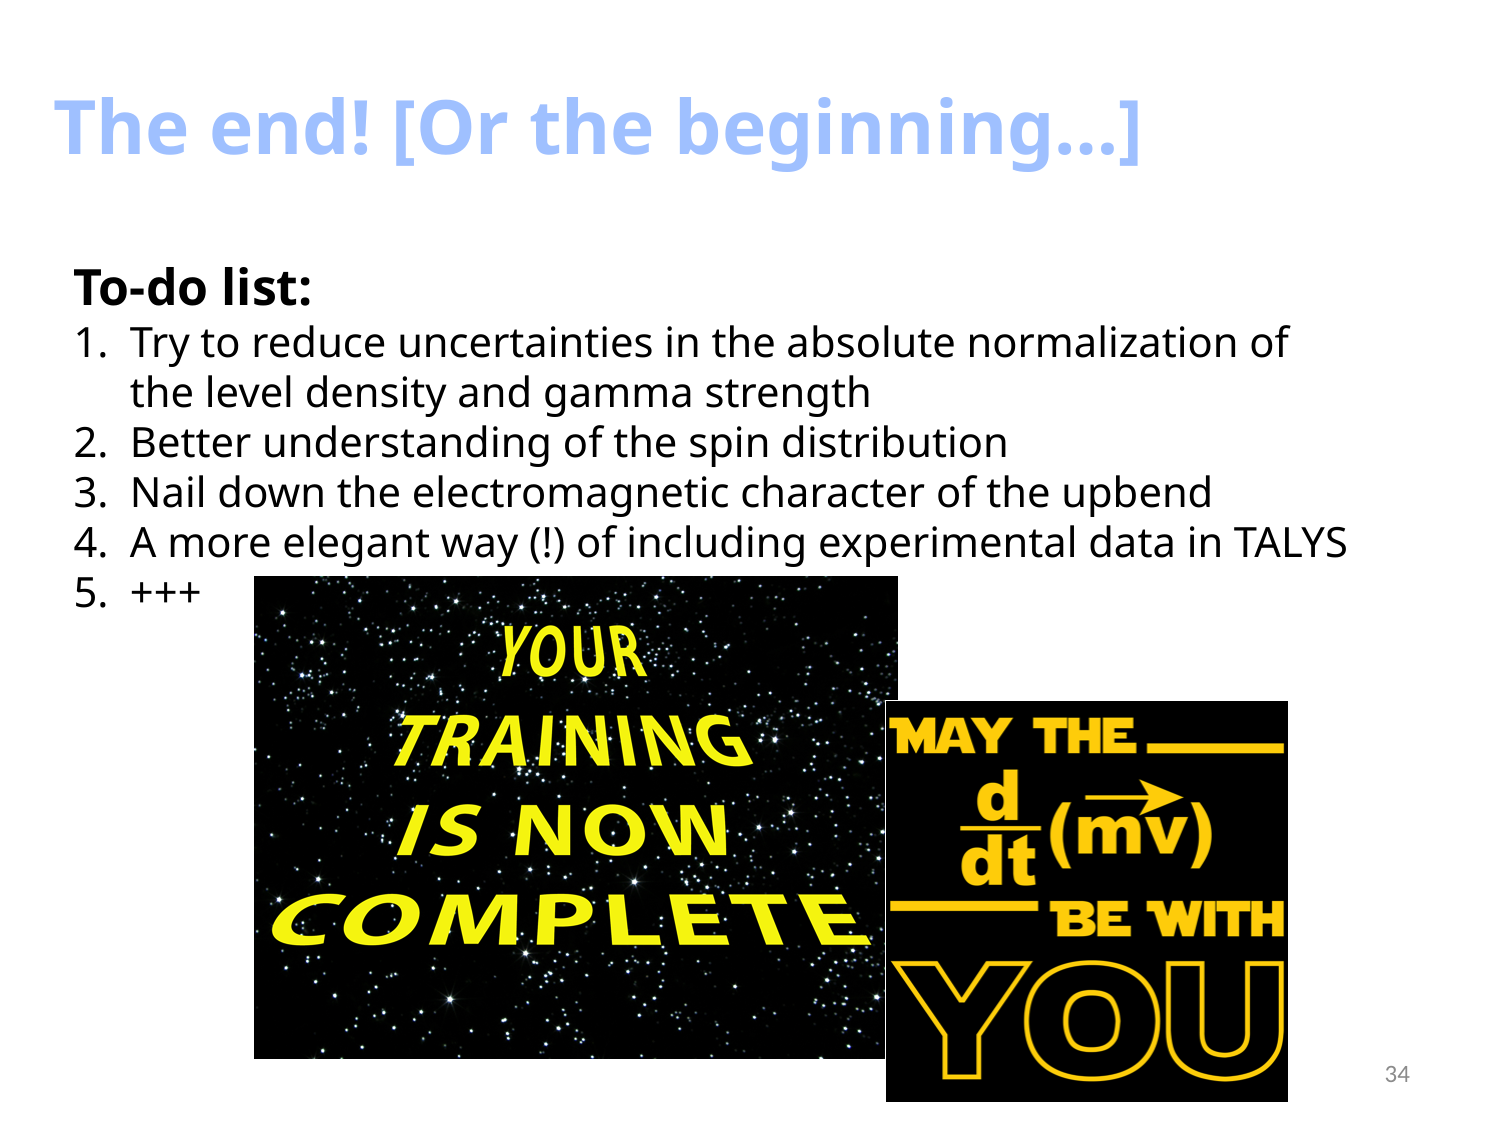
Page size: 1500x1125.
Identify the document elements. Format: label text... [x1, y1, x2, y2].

text_box The end! [Or the beginning…] [38, 4, 1313, 246]
picture [254, 575, 1289, 1103]
slide_number 34 [1293, 1042, 1425, 1103]
text_box To-do list: Try to reduce uncertainties in the absolute normalization of the level density and gamma strength Better understanding of the spin distribution Nail down the electromagnetic character of the upbend A more elegant way (!) of including experimental data in TALYS +++ [58, 248, 1375, 624]
